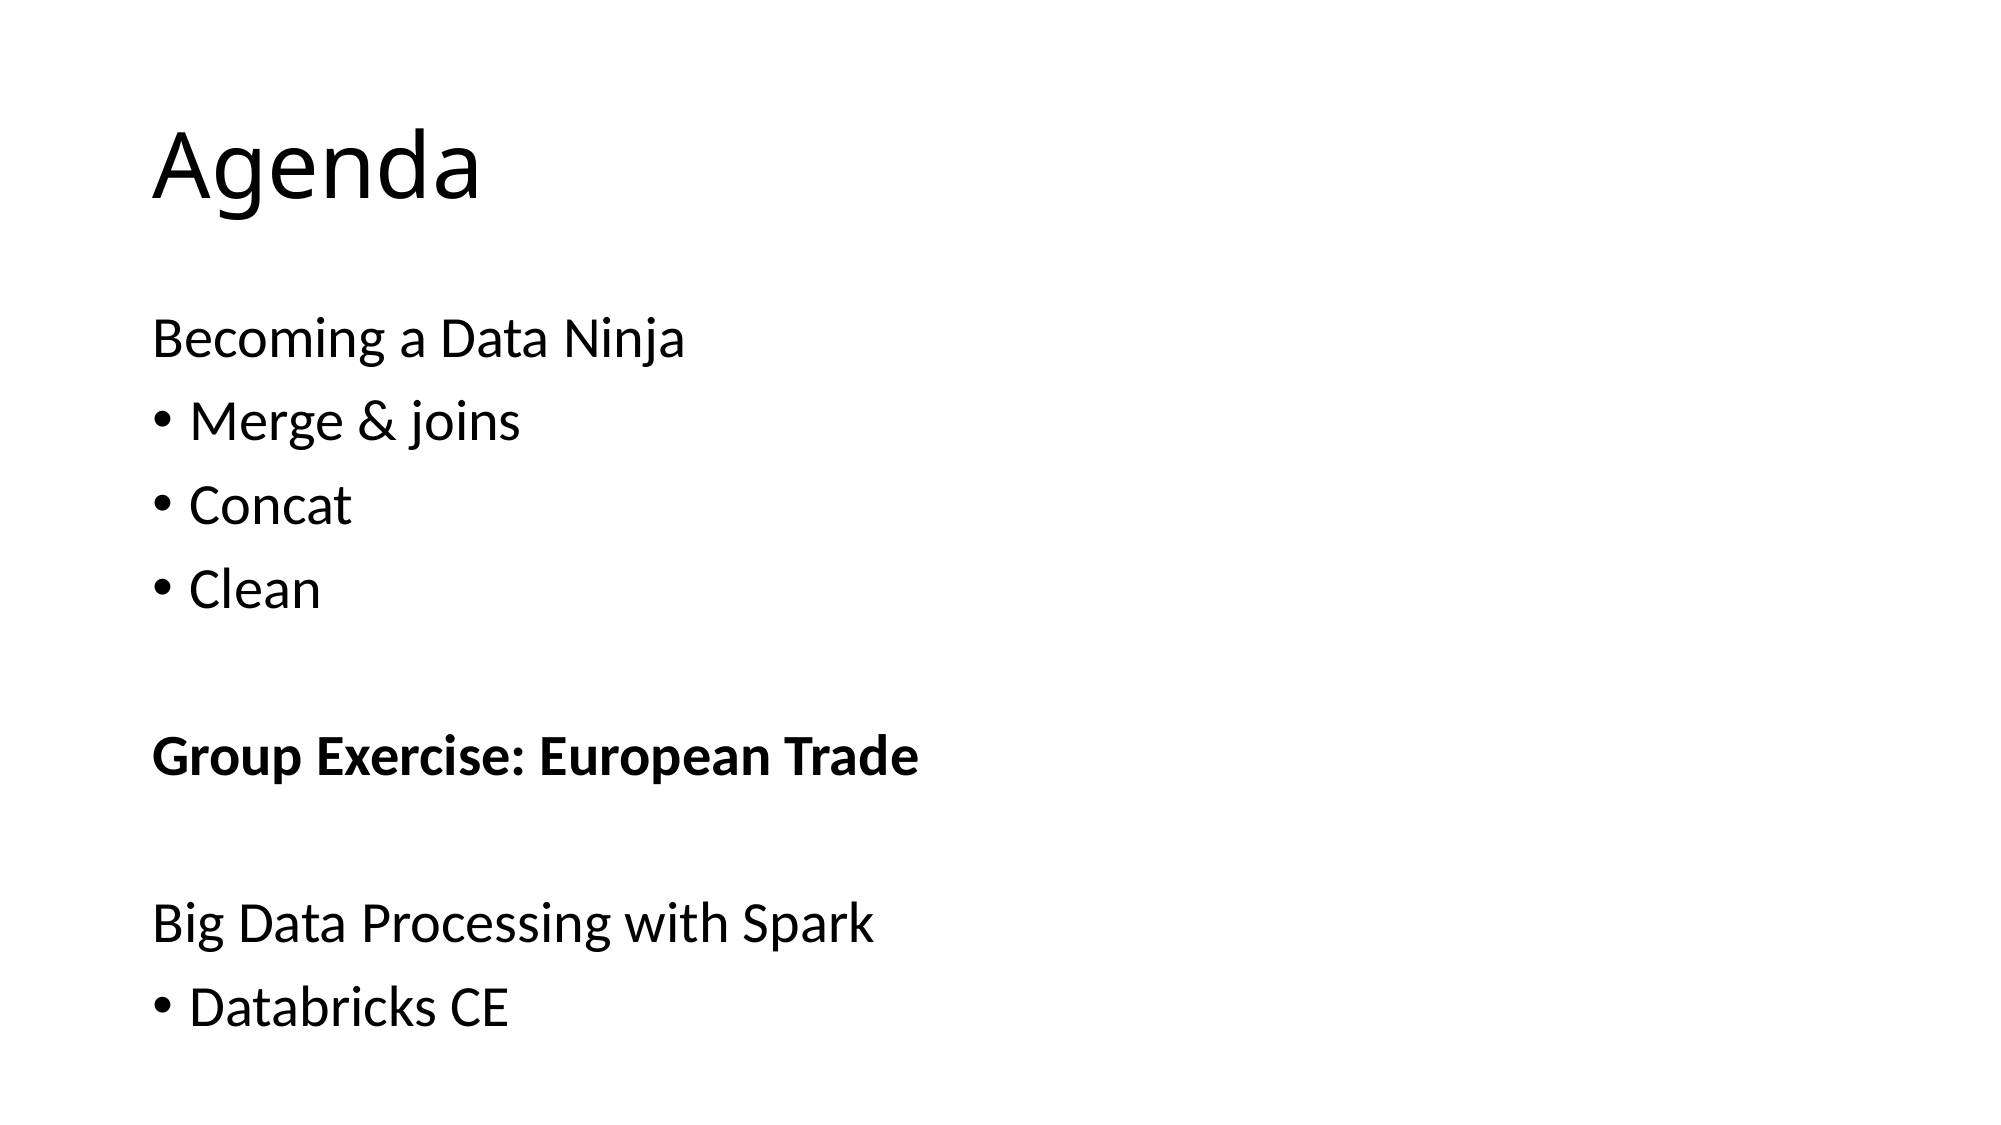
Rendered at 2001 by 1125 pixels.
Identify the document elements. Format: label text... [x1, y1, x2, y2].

title Agenda [137, 59, 1863, 278]
list Becoming a Data Ninja Merge & joins Concat Clean Group Exercise: European Trade Big Data Processing with Spark Databricks CE [137, 299, 1863, 1125]
